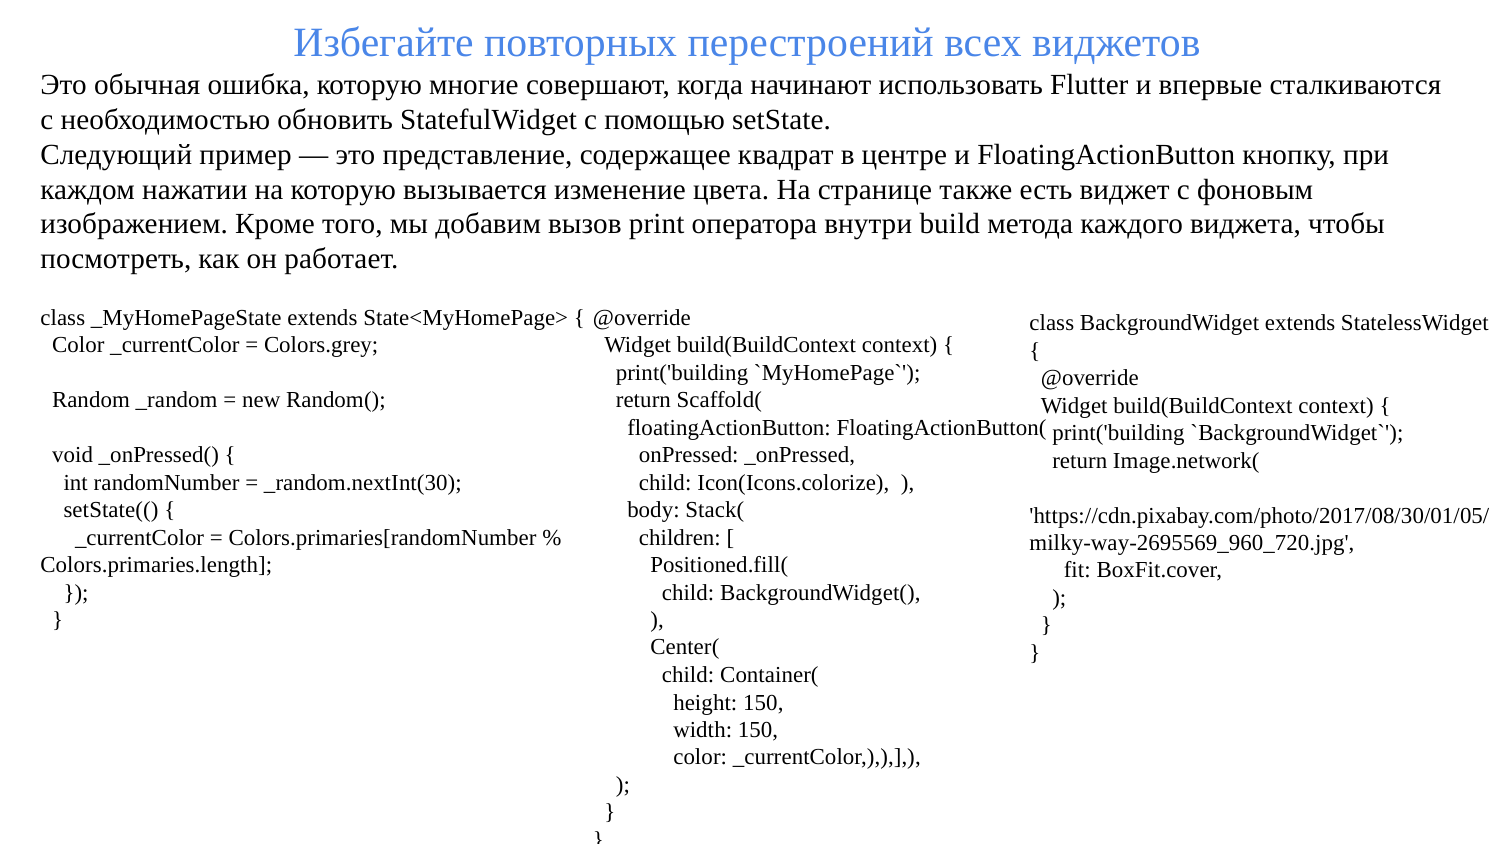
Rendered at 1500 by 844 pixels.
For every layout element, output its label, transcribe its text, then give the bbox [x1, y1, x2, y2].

text_box class _MyHomePageState extends State<MyHomePage> { Color _currentColor = Colors.grey; Random _random = new Random(); void _onPressed() { int randomNumber = _random.nextInt(30); setState(() { _currentColor = Colors.primaries[randomNumber % Colors.primaries.length]; }); } [25, 287, 577, 702]
text_box class BackgroundWidget extends StatelessWidget { @override Widget build(BuildContext context) { print('building `BackgroundWidget`'); return Image.network( 'https://cdn.pixabay.com/photo/2017/08/30/01/05/milky-way-2695569_960_720.jpg', fit: BoxFit.cover, ); } } [1014, 292, 1500, 680]
text_box Избегайте повторных перестроений всех виджетов Это обычная ошибка, которую многие совершают, когда начинают использовать Flutter и впервые сталкиваются с необходимостью обновить StatefulWidget с помощью setState. Следующий пример — это представление, содержащее квадрат в центре и FloatingActionButton кнопку, при каждом нажатии на которую вызывается изменение цвета. На странице также есть виджет с фоновым изображением. Кроме того, мы добавим вызов print оператора внутри build метода каждого виджета, чтобы посмотреть, как он работает. [25, 0, 1469, 290]
text_box @override Widget build(BuildContext context) { print('building `MyHomePage`'); return Scaffold( floatingActionButton: FloatingActionButton( onPressed: _onPressed, child: Icon(Icons.colorize), ), body: Stack( children: [ Positioned.fill( child: BackgroundWidget(), ), Center( child: Container( height: 150, width: 150, color: _currentColor,),),],), ); } } [577, 287, 1070, 844]
